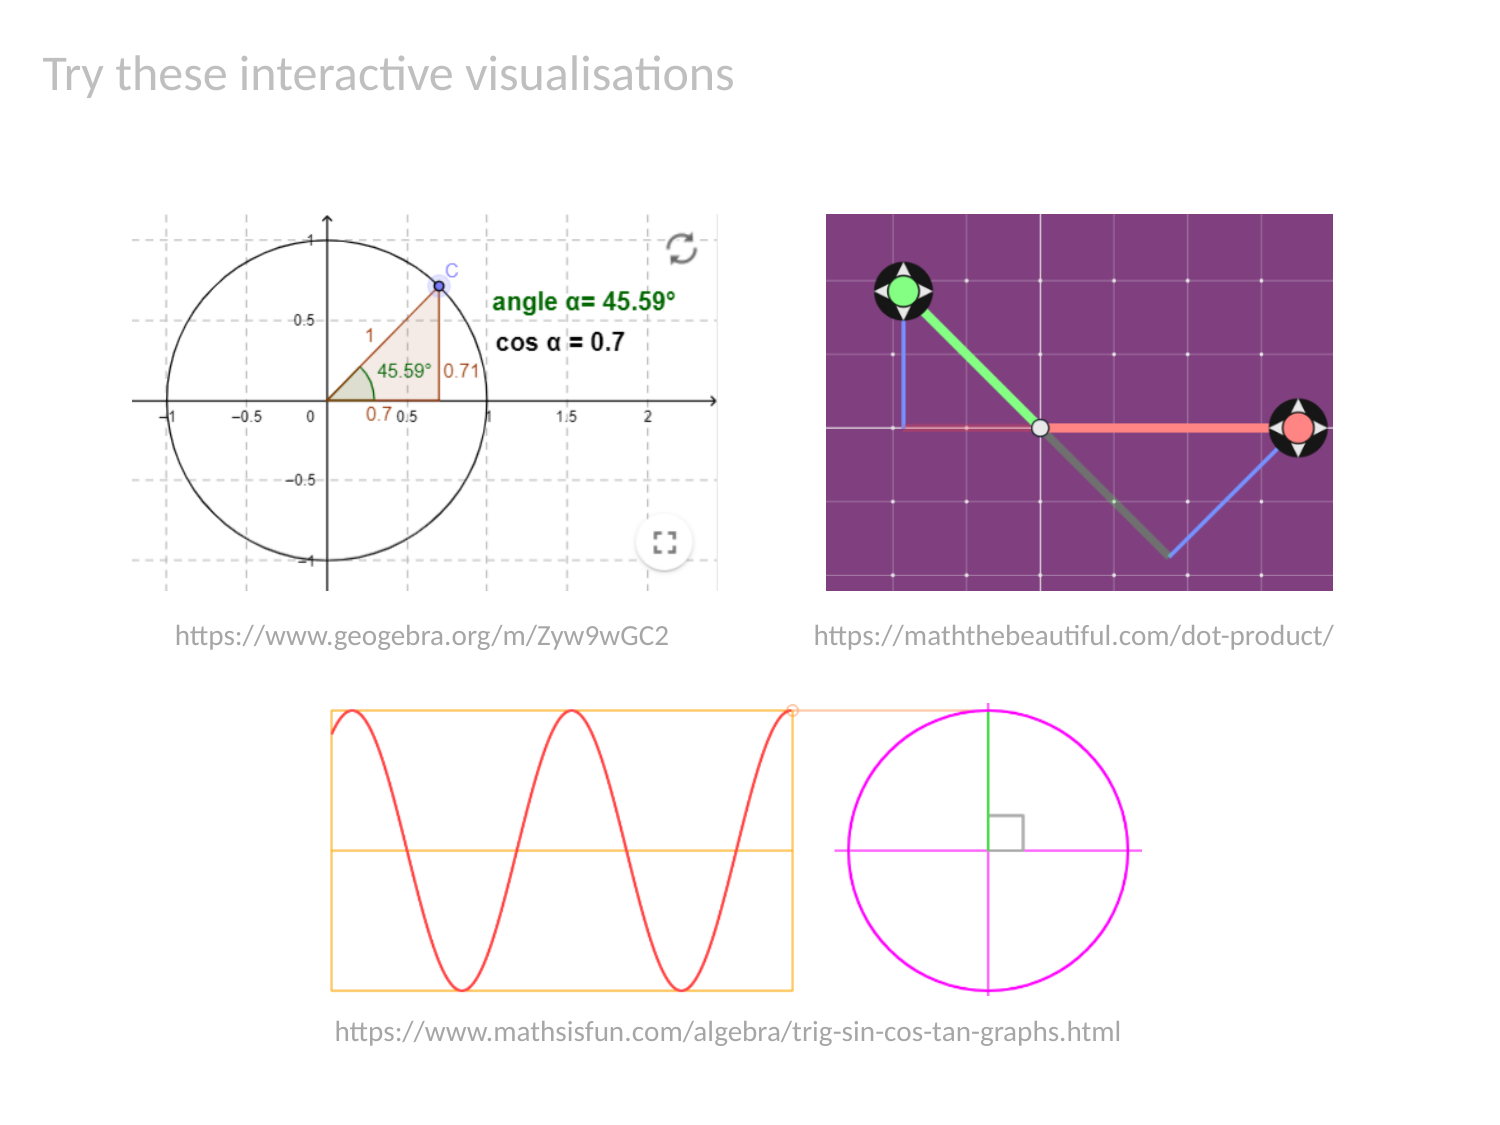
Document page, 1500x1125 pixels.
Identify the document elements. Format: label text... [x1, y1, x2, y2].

picture [319, 703, 1142, 996]
picture [132, 214, 718, 591]
picture [826, 214, 1333, 591]
text_box https://maththebeautiful.com/dot-product/ [798, 608, 1361, 659]
text_box https://www.geogebra.org/m/Zyw9wGC2 [160, 608, 707, 659]
text_box Try these interactive visualisations [27, 32, 750, 108]
text_box https://www.mathsisfun.com/algebra/trig-sin-cos-tan-graphs.html [319, 1005, 1164, 1055]
